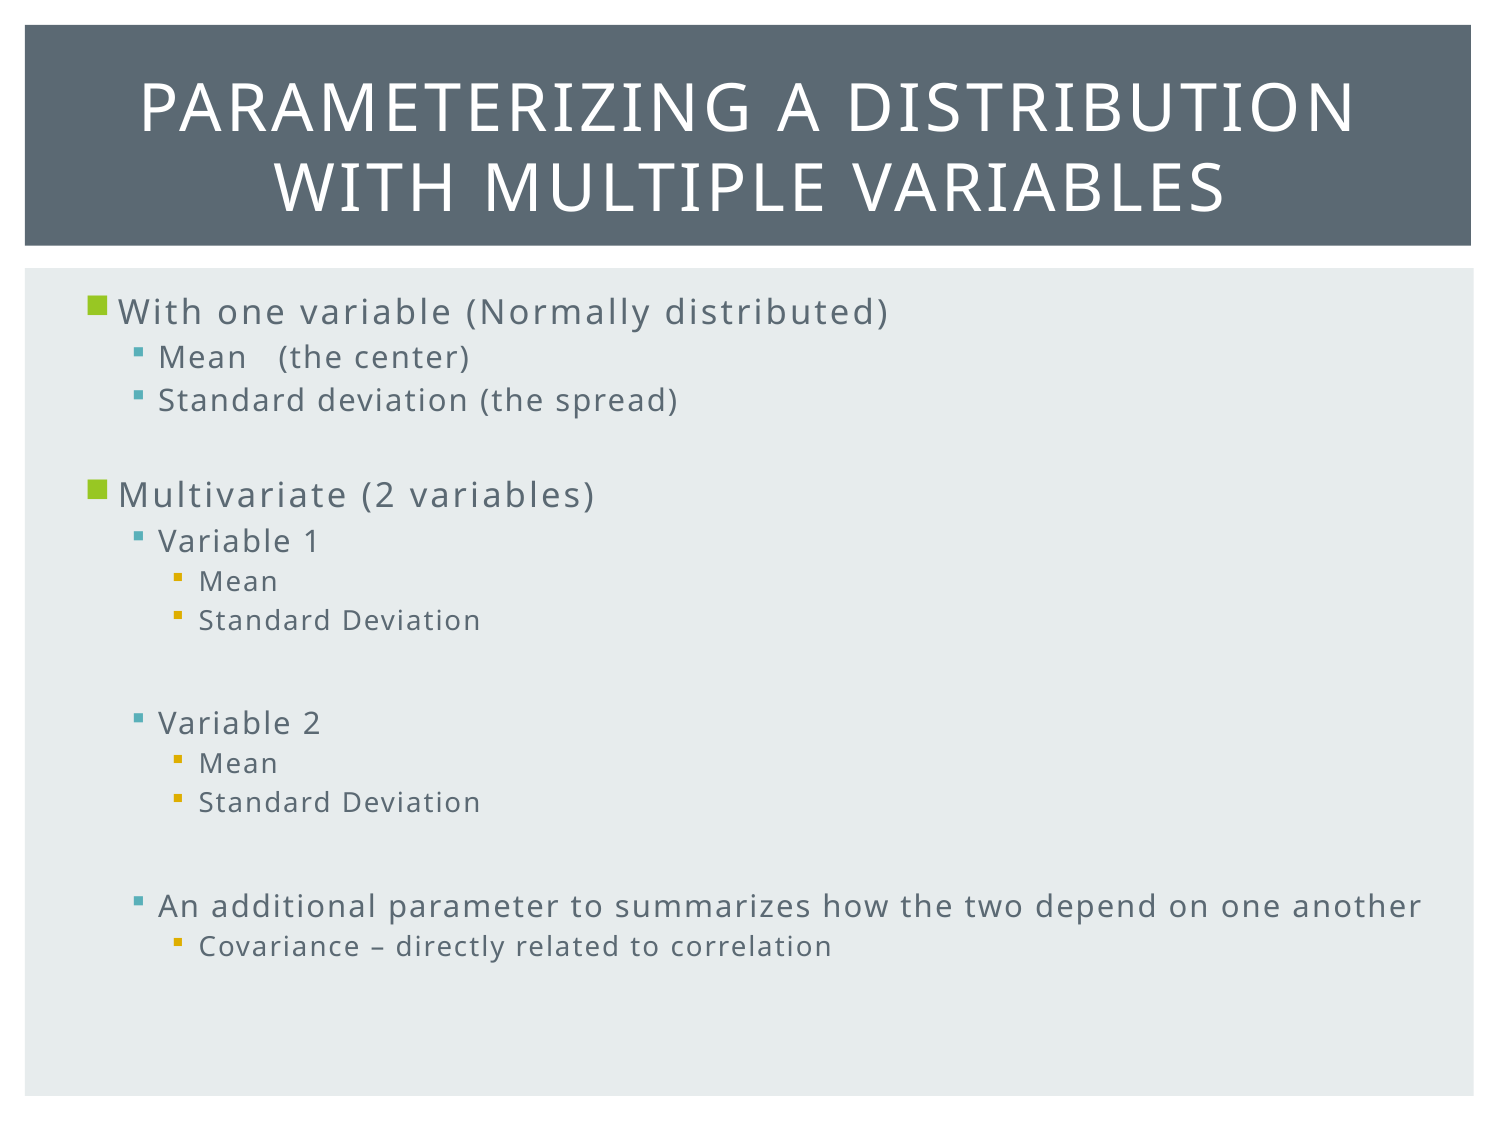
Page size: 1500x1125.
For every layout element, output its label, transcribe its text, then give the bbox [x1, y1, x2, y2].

list With one variable (Normally distributed) Mean (the center) Standard deviation (the spread) Multivariate (2 variables) Variable 1 Mean Standard Deviation Variable 2 Mean Standard Deviation An additional parameter to summarizes how the two depend on one another Covariance – directly related to correlation [62, 281, 1442, 1005]
title Parameterizing a distribution with multiple variables [62, 58, 1438, 232]
